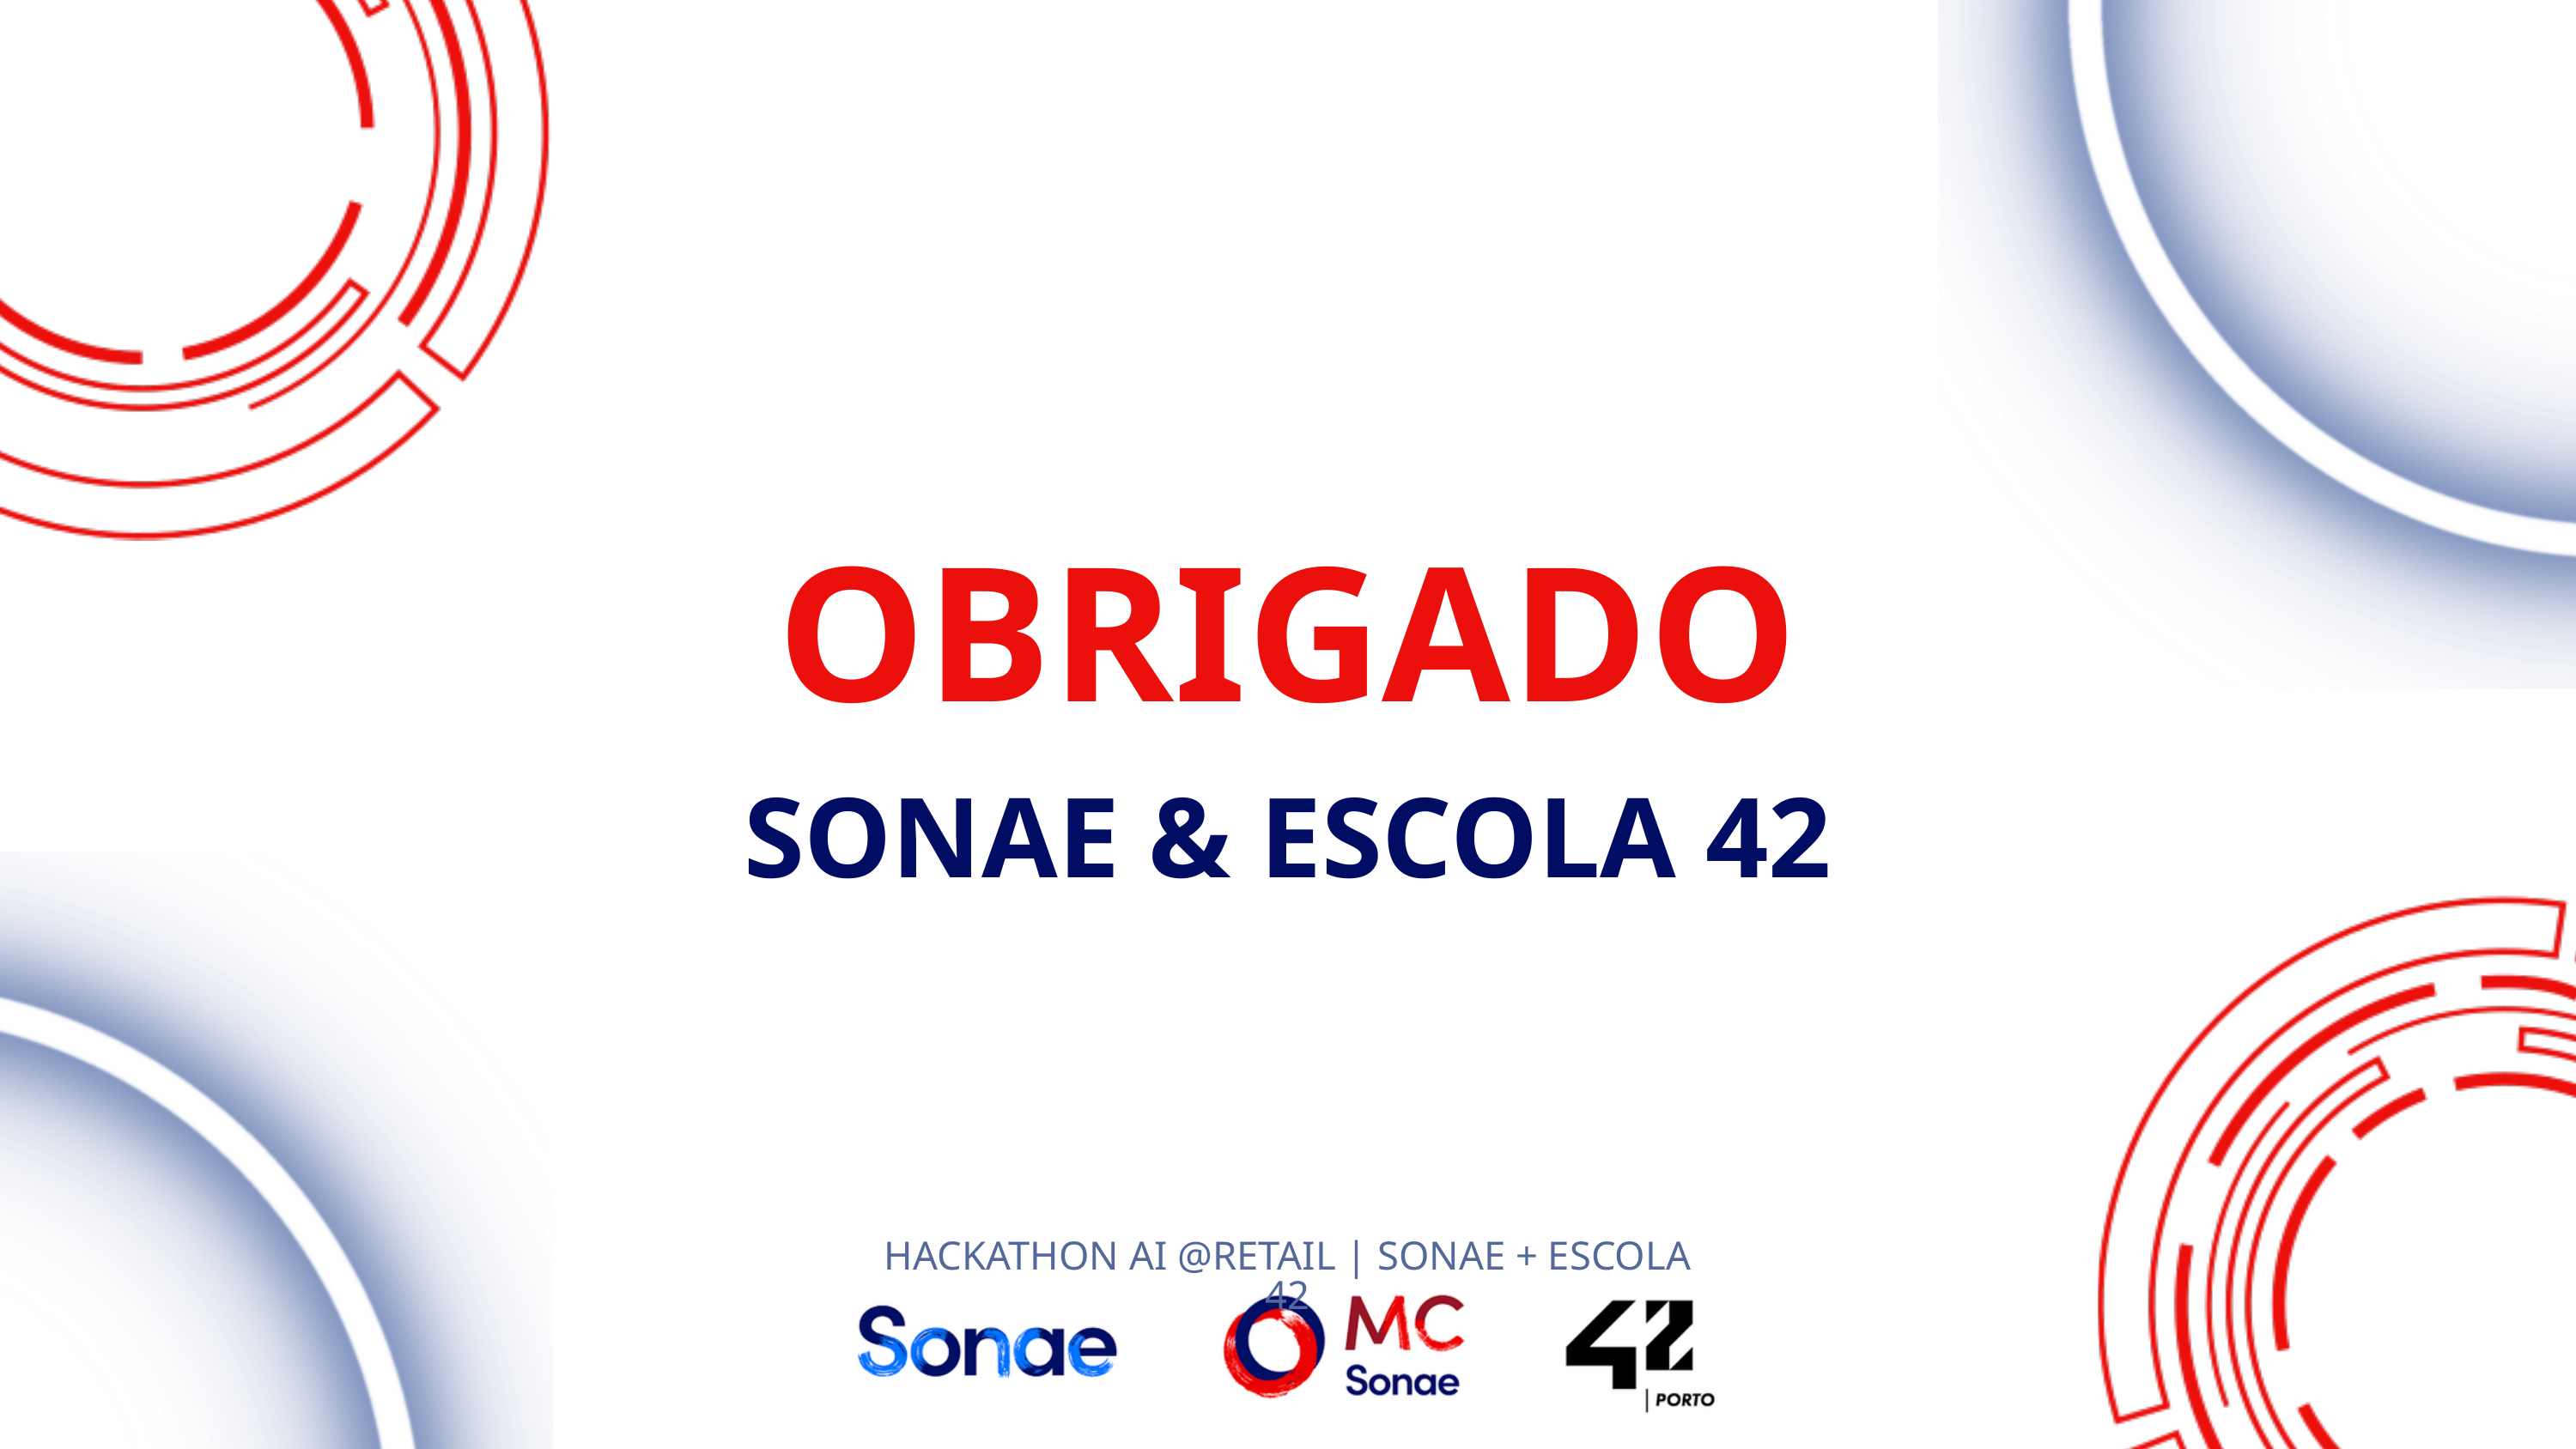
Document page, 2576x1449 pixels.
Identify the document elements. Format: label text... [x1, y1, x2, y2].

text_box [2098, 894, 2576, 1449]
text_box [1937, 0, 2576, 689]
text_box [835, 1254, 1741, 1449]
text_box HACKATHON AI @RETAIL | SONAE + ESCOLA 42 [857, 1239, 1718, 1253]
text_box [154, 539, 2422, 909]
text_box [0, 0, 554, 541]
text_box [0, 852, 554, 1449]
